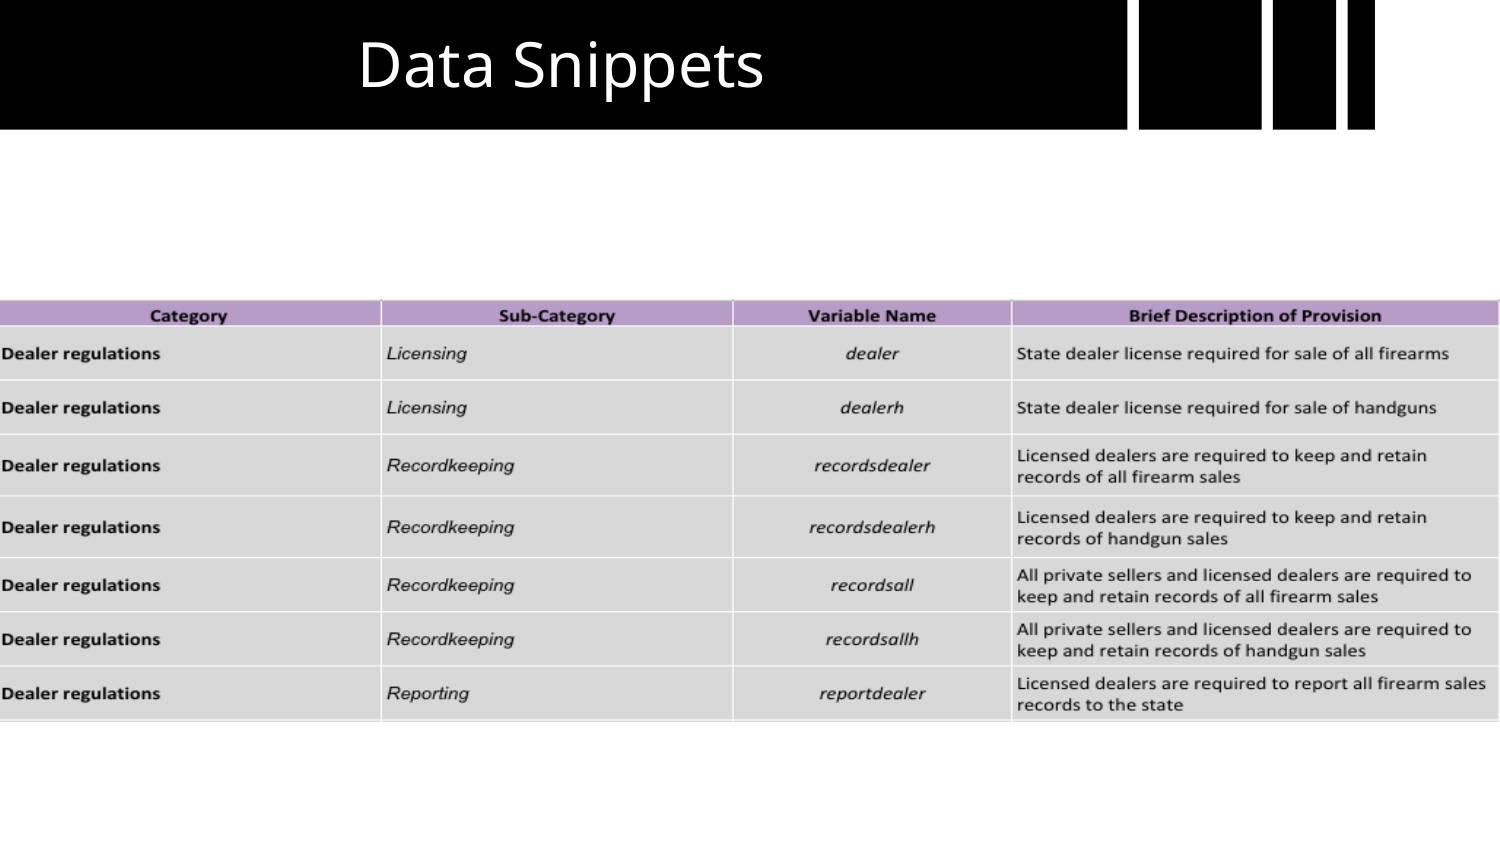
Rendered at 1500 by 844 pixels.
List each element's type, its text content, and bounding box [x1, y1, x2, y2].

text_box [1347, 0, 1375, 130]
text_box Data Snippets [5, 10, 1119, 88]
text_box [1272, 0, 1337, 130]
text_box [0, 0, 1128, 130]
picture [0, 299, 1500, 722]
text_box [1138, 0, 1262, 130]
